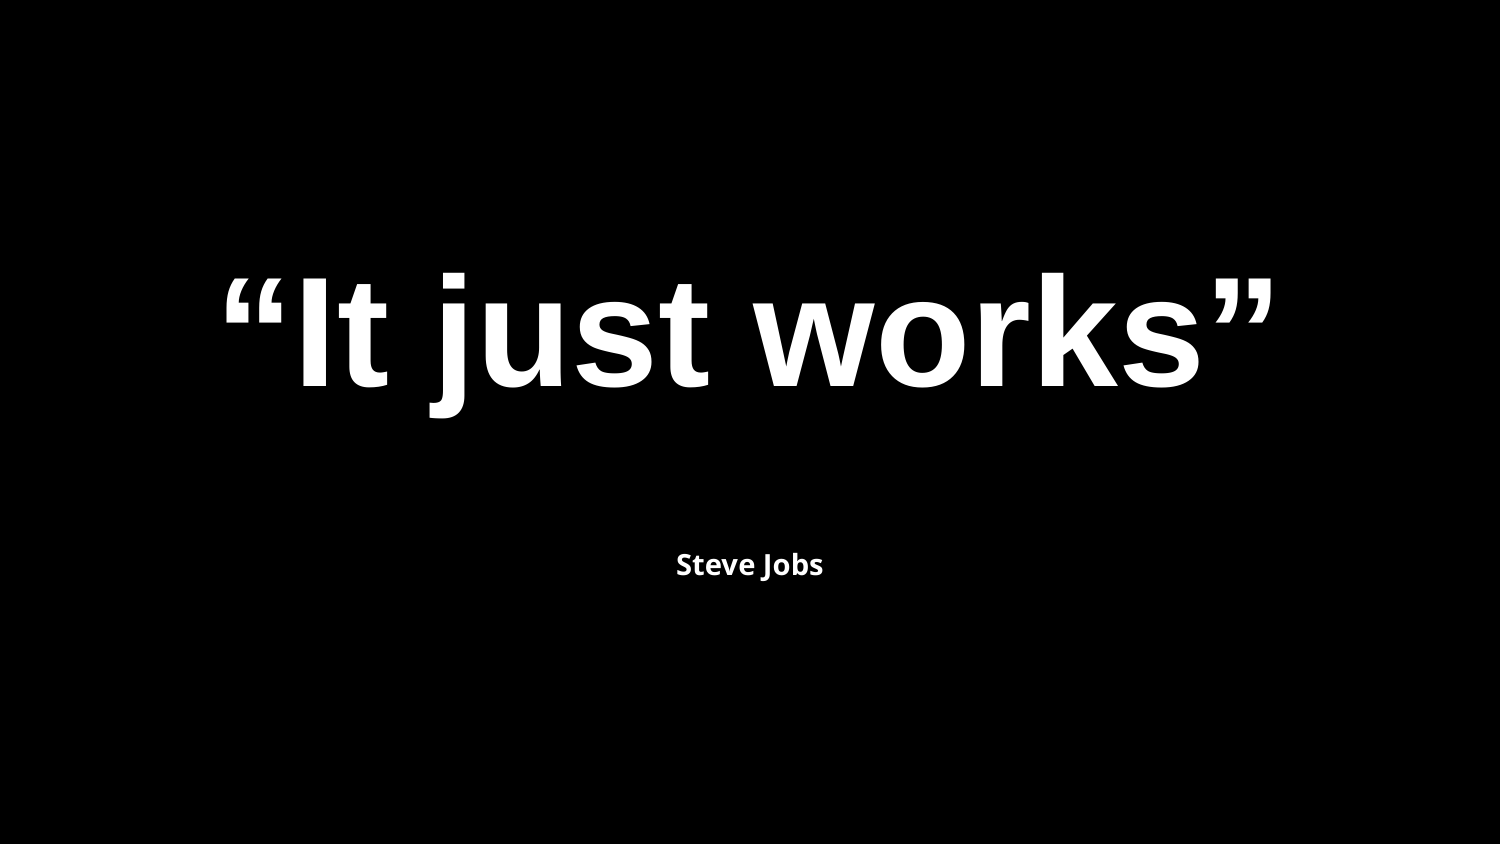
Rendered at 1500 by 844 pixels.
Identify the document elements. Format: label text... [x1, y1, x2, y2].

text_box “It just works” [104, 215, 1396, 433]
text_box Steve Jobs [595, 530, 905, 596]
